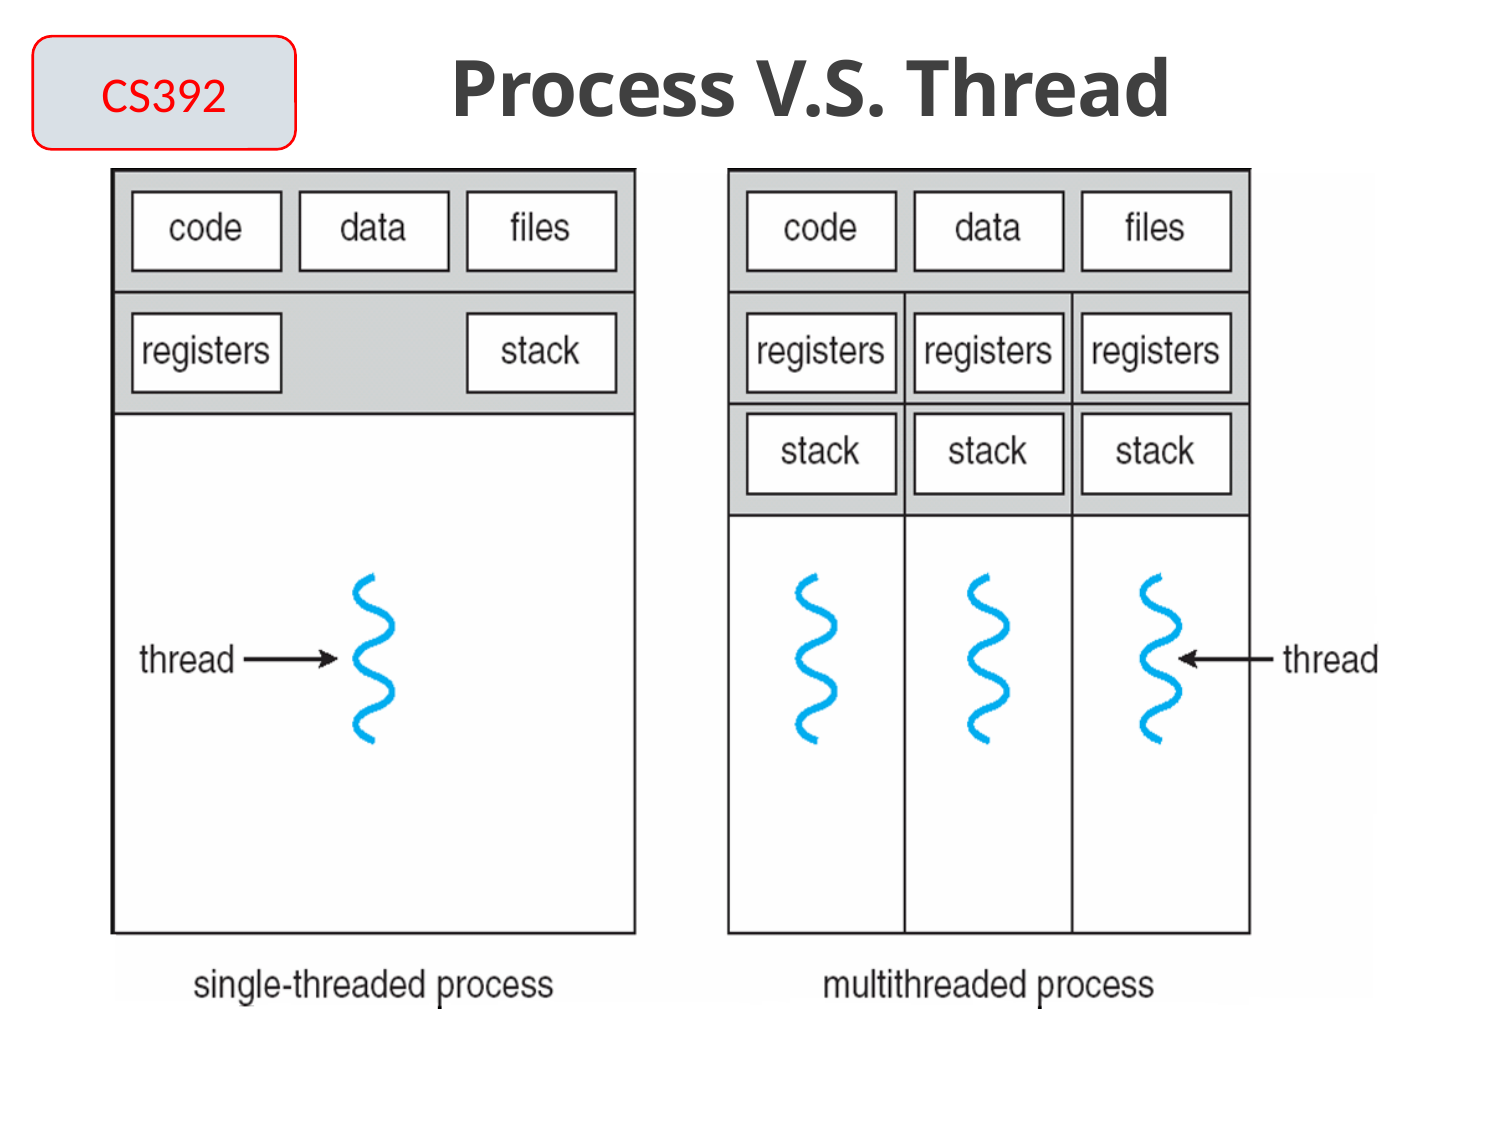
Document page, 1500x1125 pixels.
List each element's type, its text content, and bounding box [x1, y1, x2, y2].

text_box CS392 [31, 34, 297, 151]
title Process V.S. Thread [295, 45, 1486, 141]
picture [110, 167, 1381, 1010]
